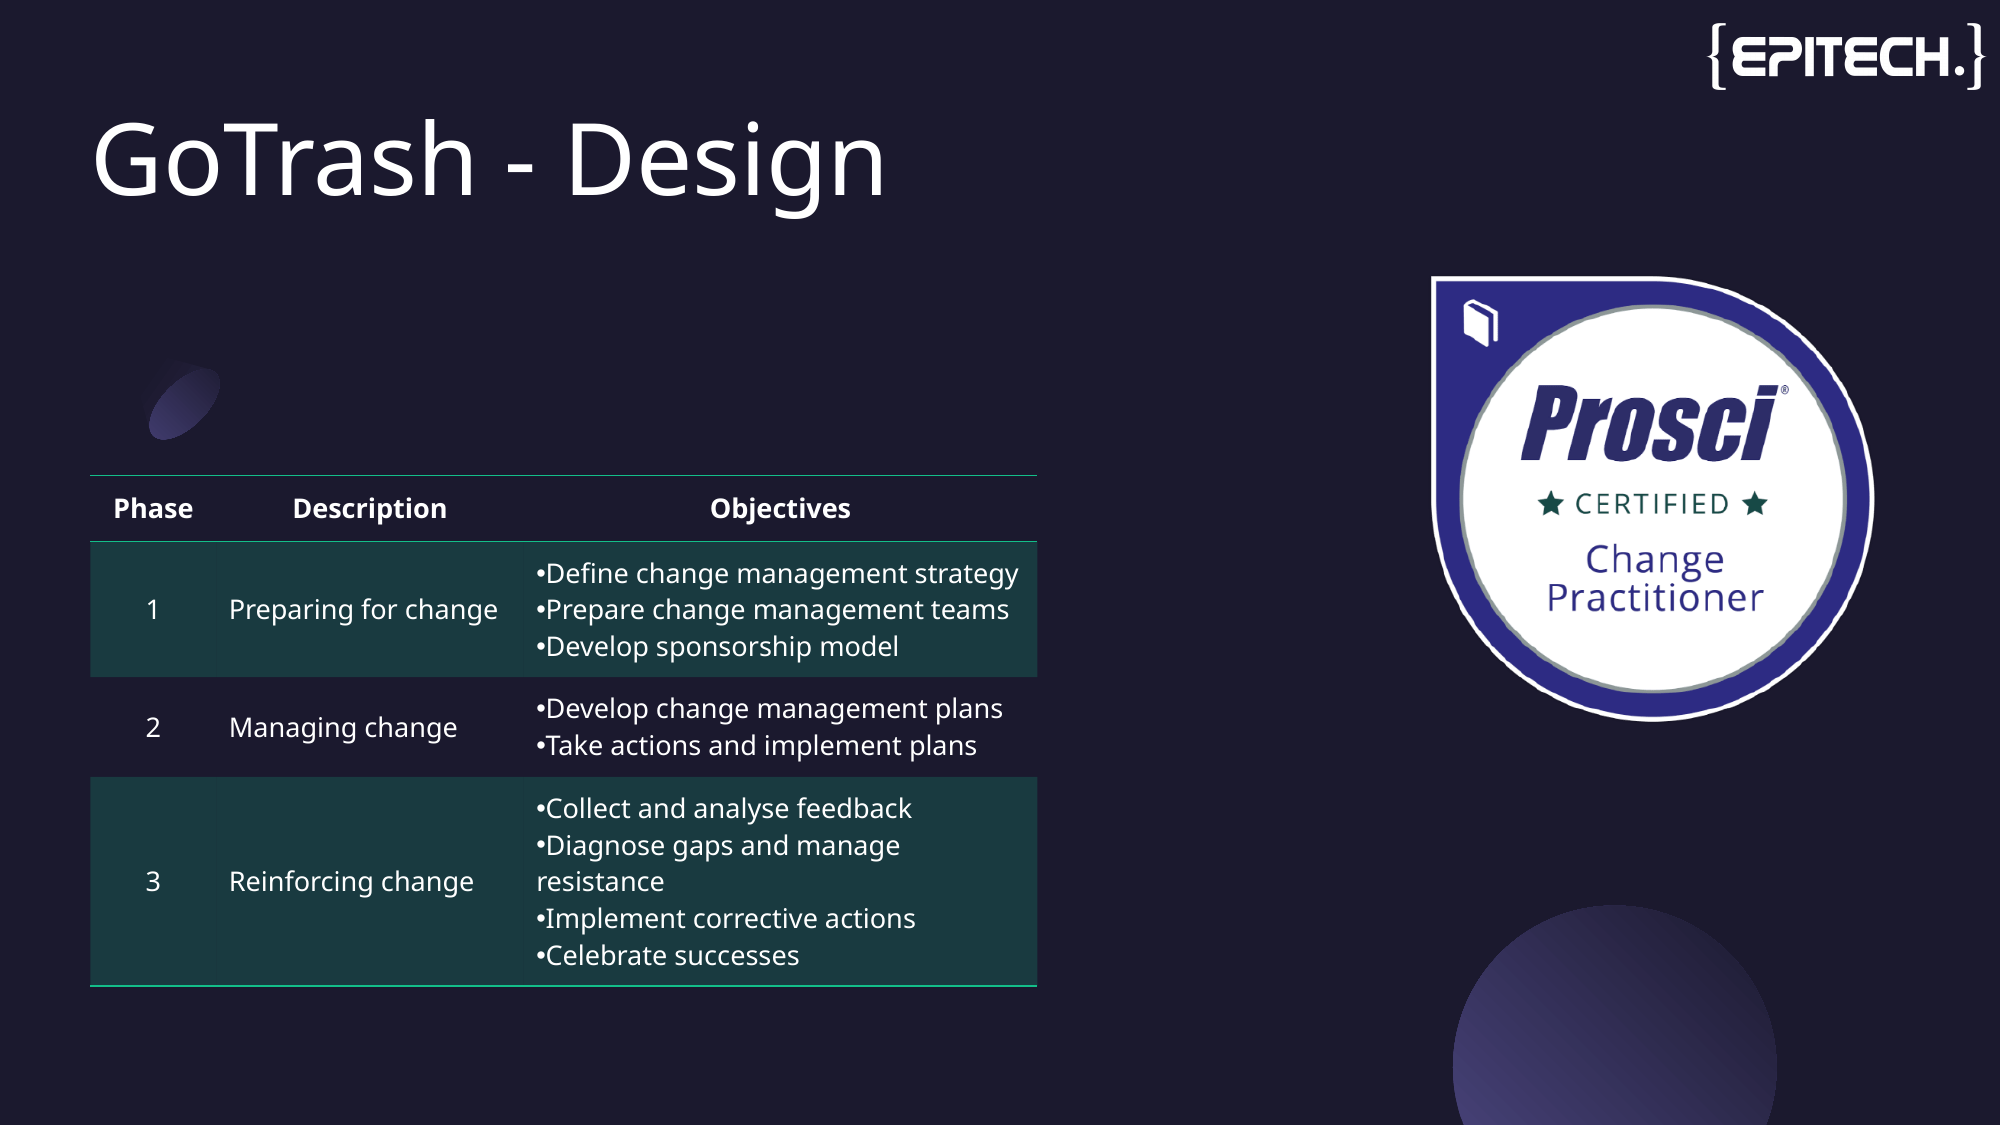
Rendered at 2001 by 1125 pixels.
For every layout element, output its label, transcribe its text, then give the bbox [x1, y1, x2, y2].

table_cell 1 [90, 542, 216, 677]
table_header Description [216, 476, 524, 541]
title GoTrash - Design [90, 95, 1137, 314]
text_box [118, 330, 229, 435]
table_cell Define change management strategy Prepare change management teams Develop sponsorship model [524, 542, 1037, 677]
table_header Objectives [524, 476, 1037, 541]
table_header Phase [90, 476, 216, 541]
picture [1706, 23, 1987, 90]
table_cell 3 [90, 777, 216, 985]
table_cell Develop change management plans Take actions and implement plans [524, 677, 1037, 777]
table_cell Managing change [216, 677, 524, 777]
table_cell Collect and analyse feedback Diagnose gaps and manage resistance Implement corrective actions Celebrate successes [524, 777, 1037, 985]
table_cell Reinforcing change [216, 777, 524, 985]
table_cell Preparing for change [216, 542, 524, 677]
picture [1428, 273, 1879, 724]
text_box [1451, 904, 1778, 1125]
table_cell 2 [90, 677, 216, 777]
text_box [0, 0, 2000, 1125]
